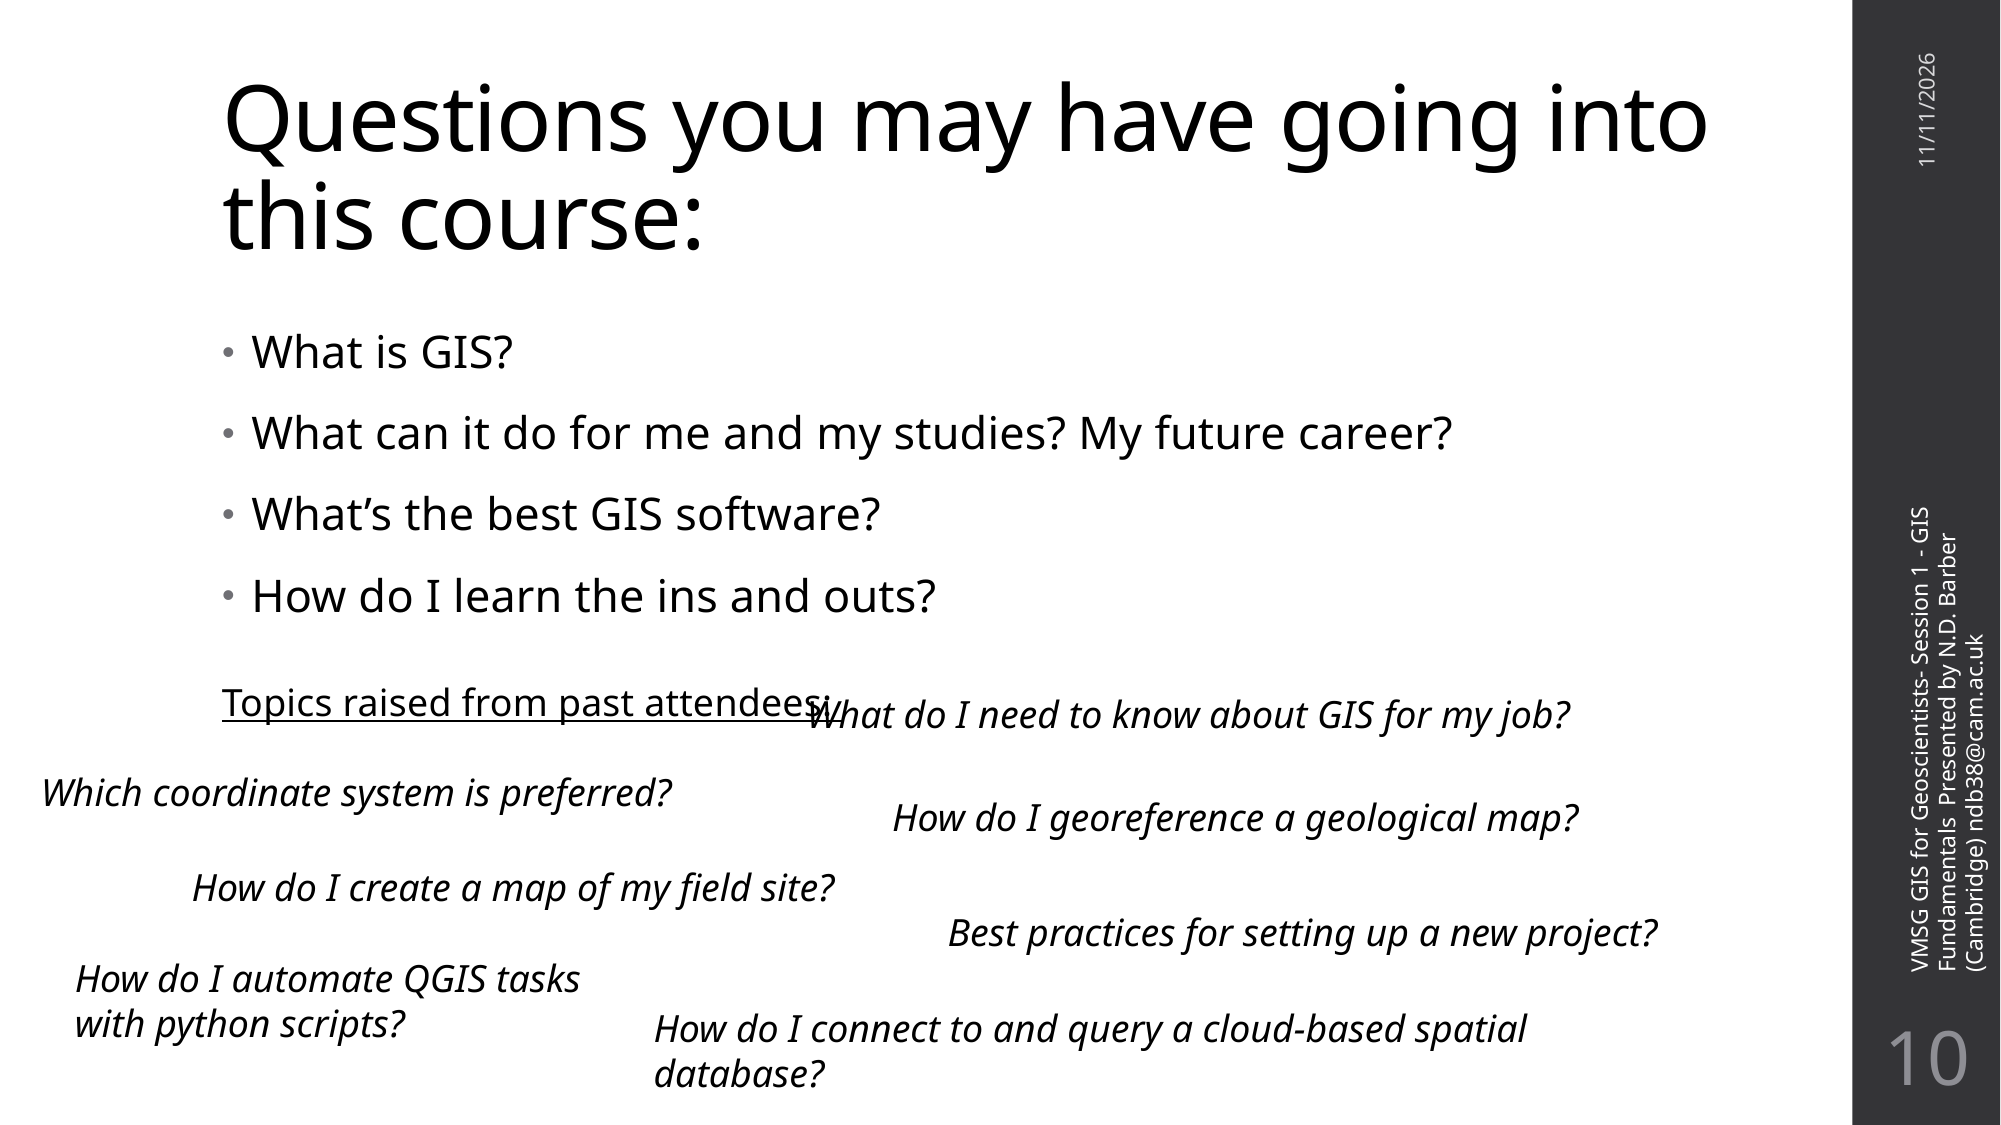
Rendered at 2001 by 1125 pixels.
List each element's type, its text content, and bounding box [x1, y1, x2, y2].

text_box Which coordinate system is preferred? [26, 761, 1125, 821]
text_box How do I create a map of my field site? [176, 856, 851, 916]
text_box How do I georeference a geological map? [877, 786, 1594, 847]
slide_number 9 [1852, 1012, 2000, 1110]
text_box How do I connect to and query a cloud-based spatial database? [638, 997, 1639, 1103]
text_box Best practices for setting up a new project? [932, 901, 1674, 962]
text_box How do I automate QGIS tasks with python scripts? [60, 947, 607, 1053]
title Questions you may have going into this course: [206, 60, 1797, 278]
text_box Topics raised from past attendees: [206, 674, 1617, 988]
text_box What do I need to know about GIS for my job? [791, 683, 1821, 744]
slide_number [1897, 37, 1958, 351]
list What is GIS? What can it do for me and my studies? My future career? What’s the best GIS software? How do I learn the ins and outs? [206, 319, 1617, 633]
footer VMSG GIS for Geoscientists- Session 1 - GIS Fundamentals Presented by N.D. Barber (Cambridge) ndb38@cam.ac.uk [1897, 400, 1958, 988]
